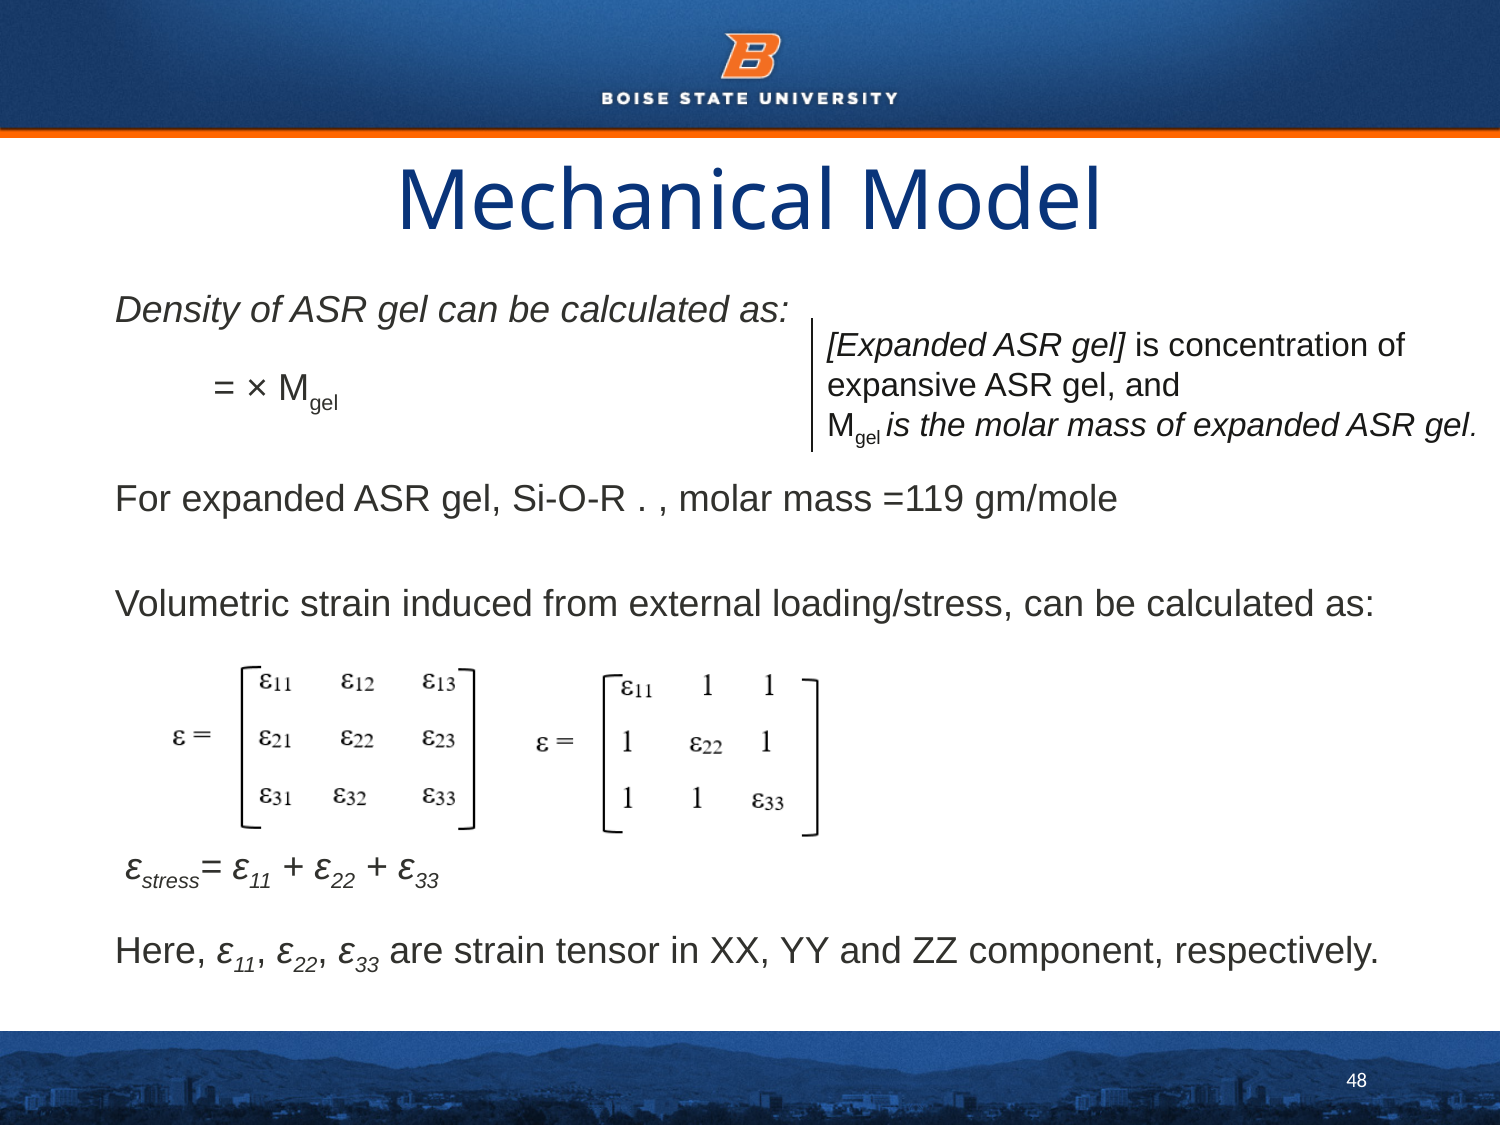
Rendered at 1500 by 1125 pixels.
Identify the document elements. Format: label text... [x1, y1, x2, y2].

title Mechanical Model [75, 137, 1425, 255]
picture [162, 649, 501, 839]
picture [528, 662, 836, 851]
text_box [Expanded ASR gel] is concentration of expansive ASR gel, and Mgel is the molar mass of expanded ASR gel. [812, 316, 1500, 457]
picture [0, 1031, 1500, 1125]
picture [0, 0, 1500, 138]
